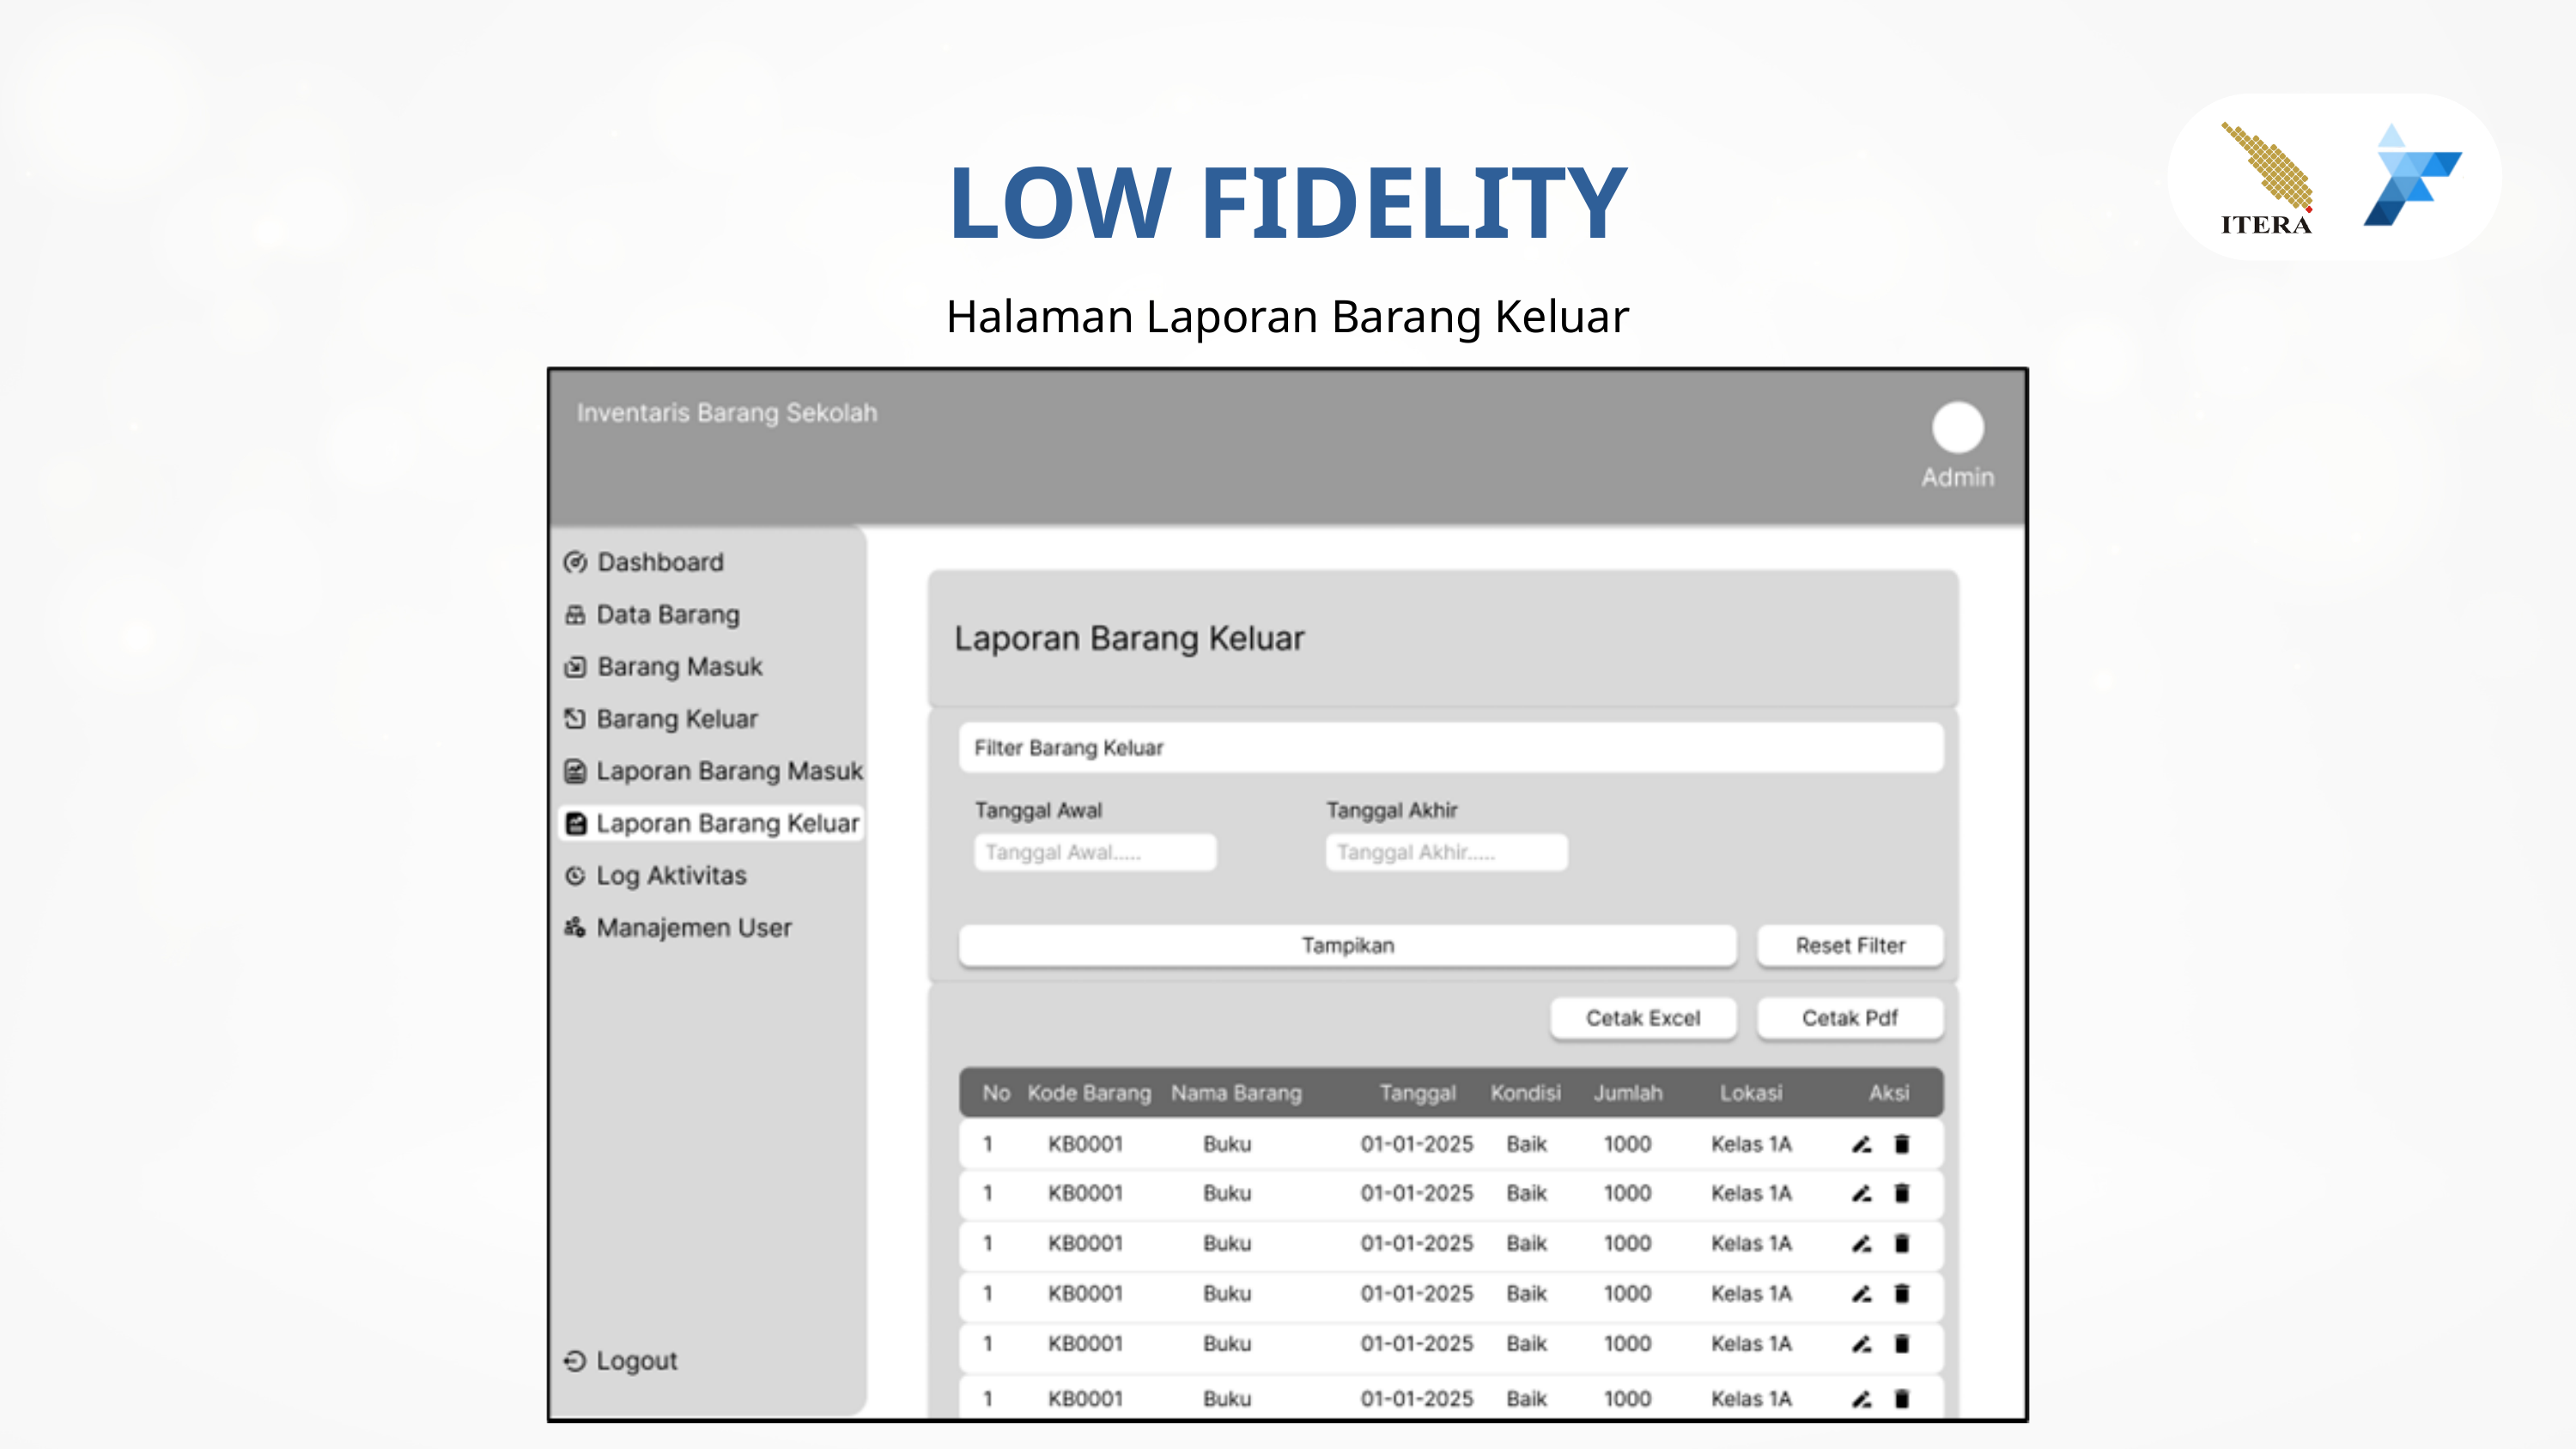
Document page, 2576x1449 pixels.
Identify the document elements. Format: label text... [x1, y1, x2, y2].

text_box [2167, 93, 2503, 261]
text_box Halaman Laporan Barang Keluar [896, 279, 1680, 342]
text_box LOW FIDELITY [811, 120, 1765, 258]
text_box [0, 0, 2576, 1449]
text_box [546, 367, 2030, 1423]
